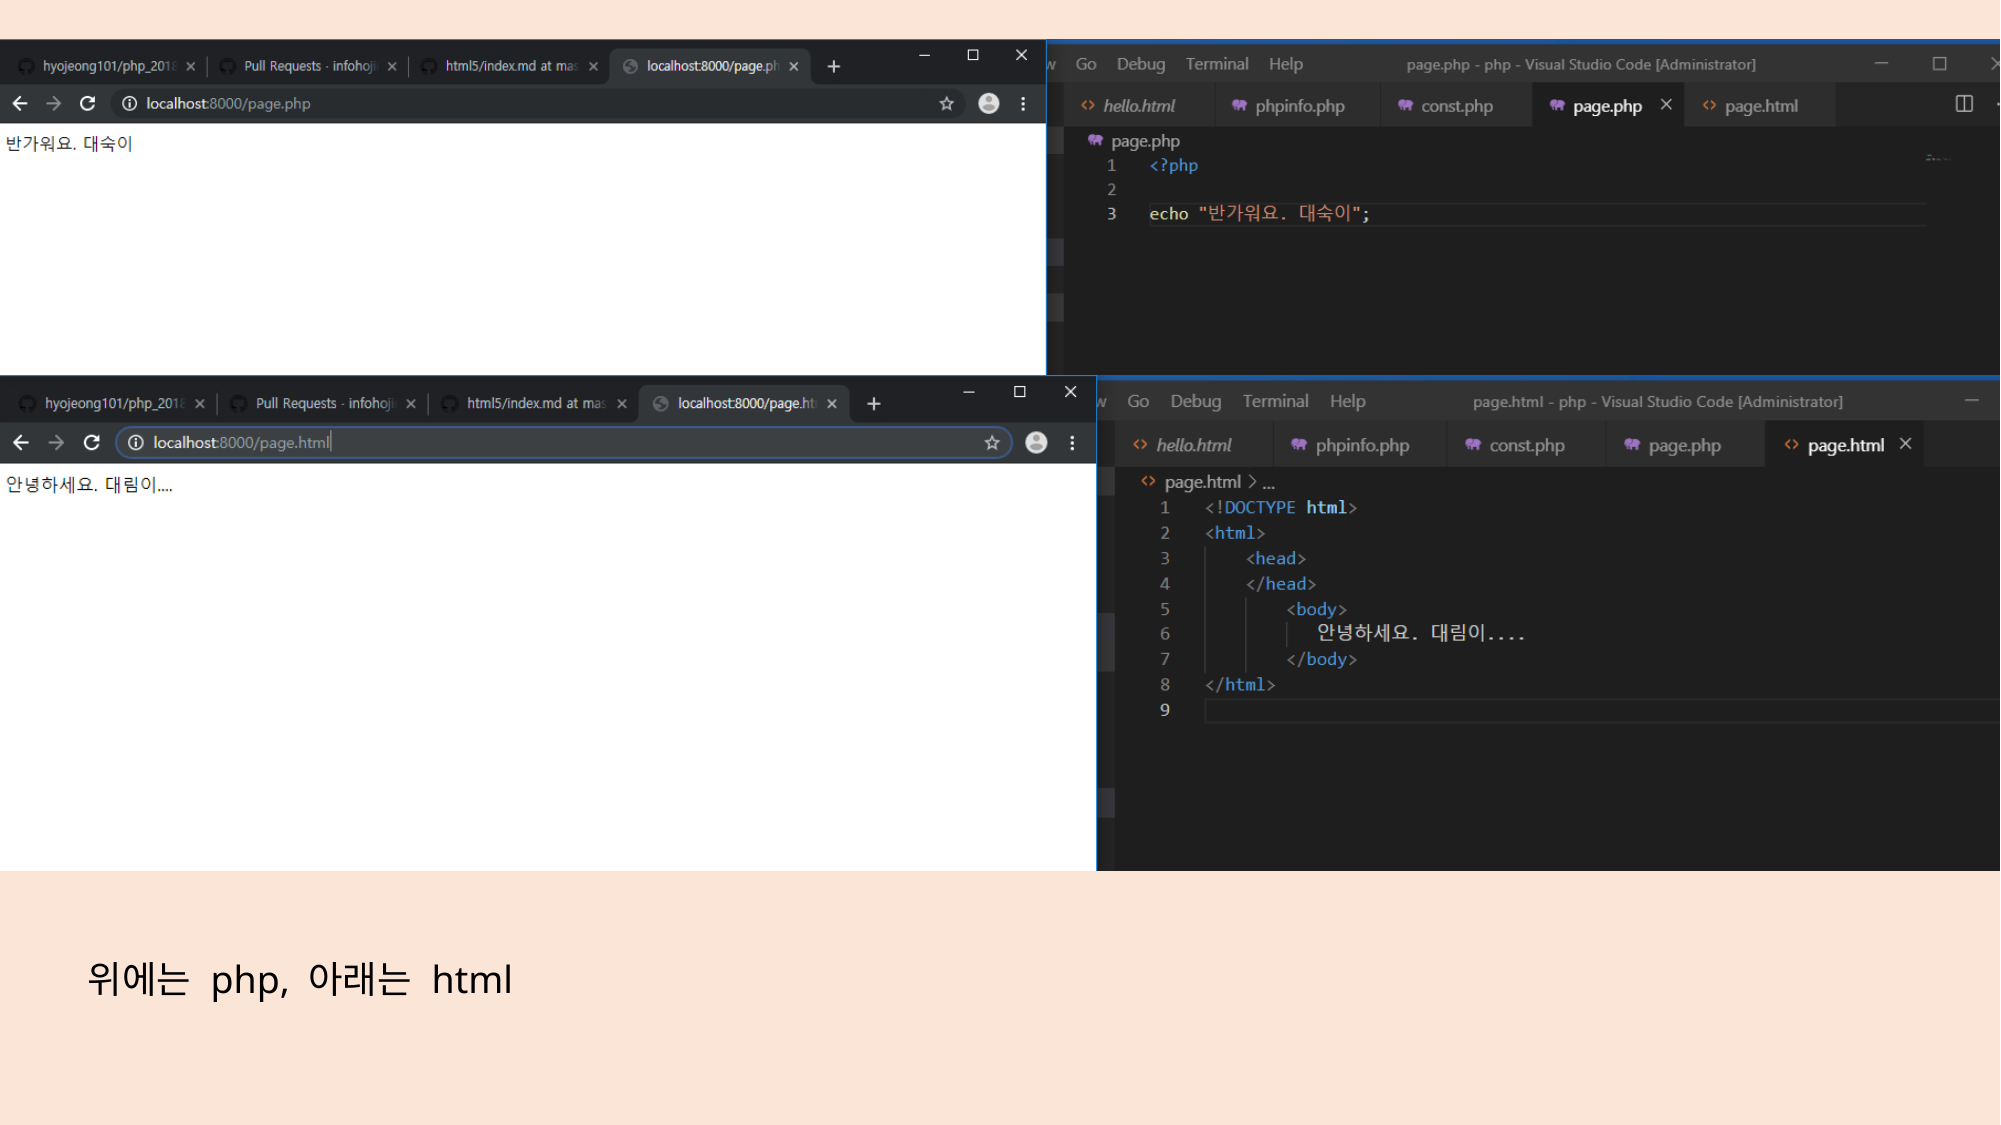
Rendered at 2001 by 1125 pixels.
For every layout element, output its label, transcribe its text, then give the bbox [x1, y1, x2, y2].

picture [0, 39, 2000, 871]
text_box 위에는 php, 아래는 html [72, 948, 717, 1009]
